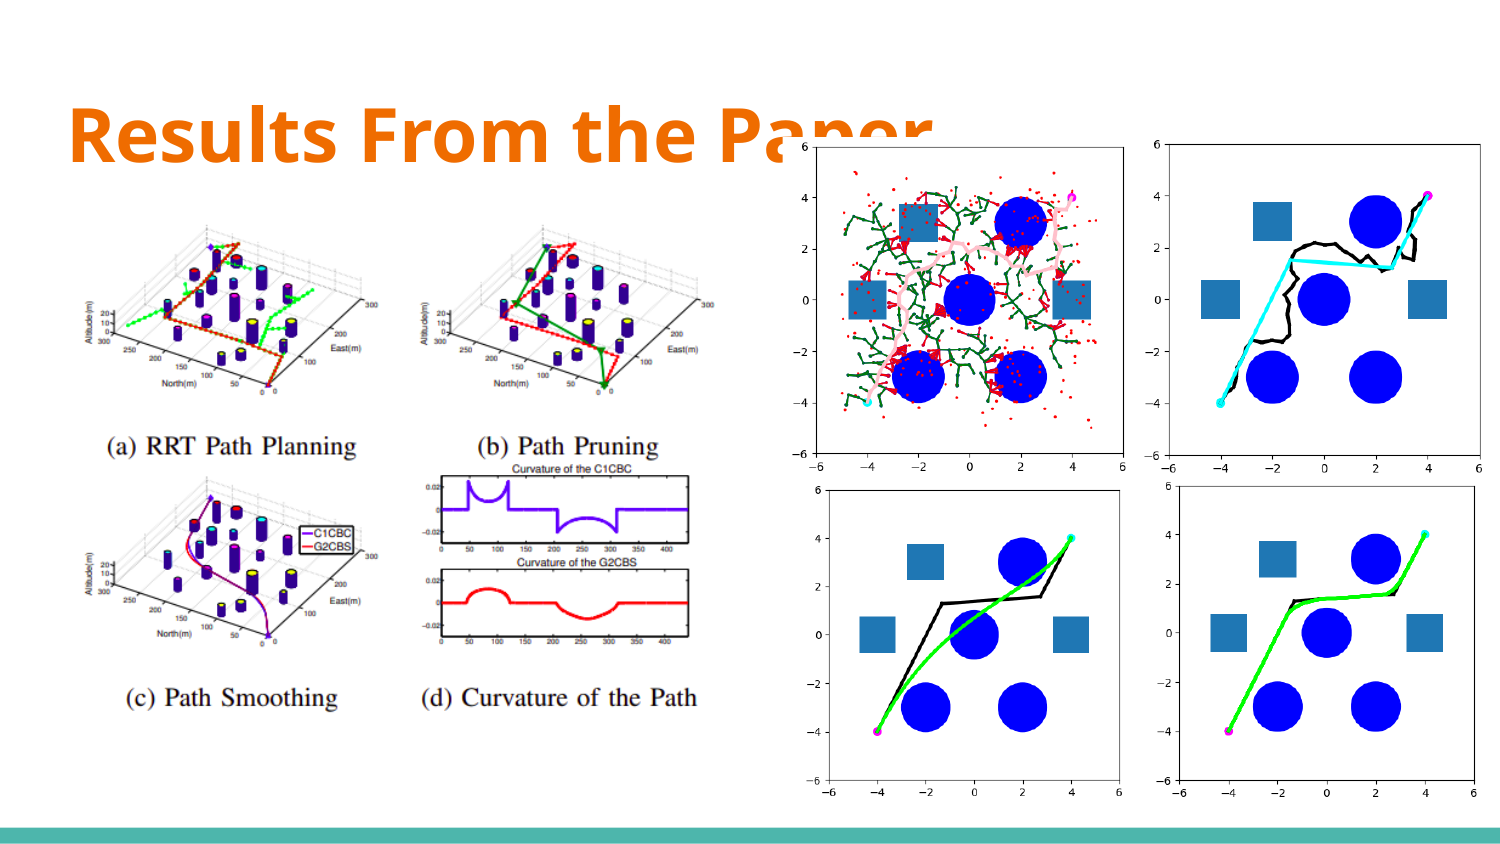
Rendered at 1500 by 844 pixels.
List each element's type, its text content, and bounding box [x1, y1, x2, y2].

picture [801, 479, 1137, 802]
picture [50, 213, 727, 717]
picture [782, 126, 1500, 804]
title Results From the Paper [51, 72, 1449, 189]
